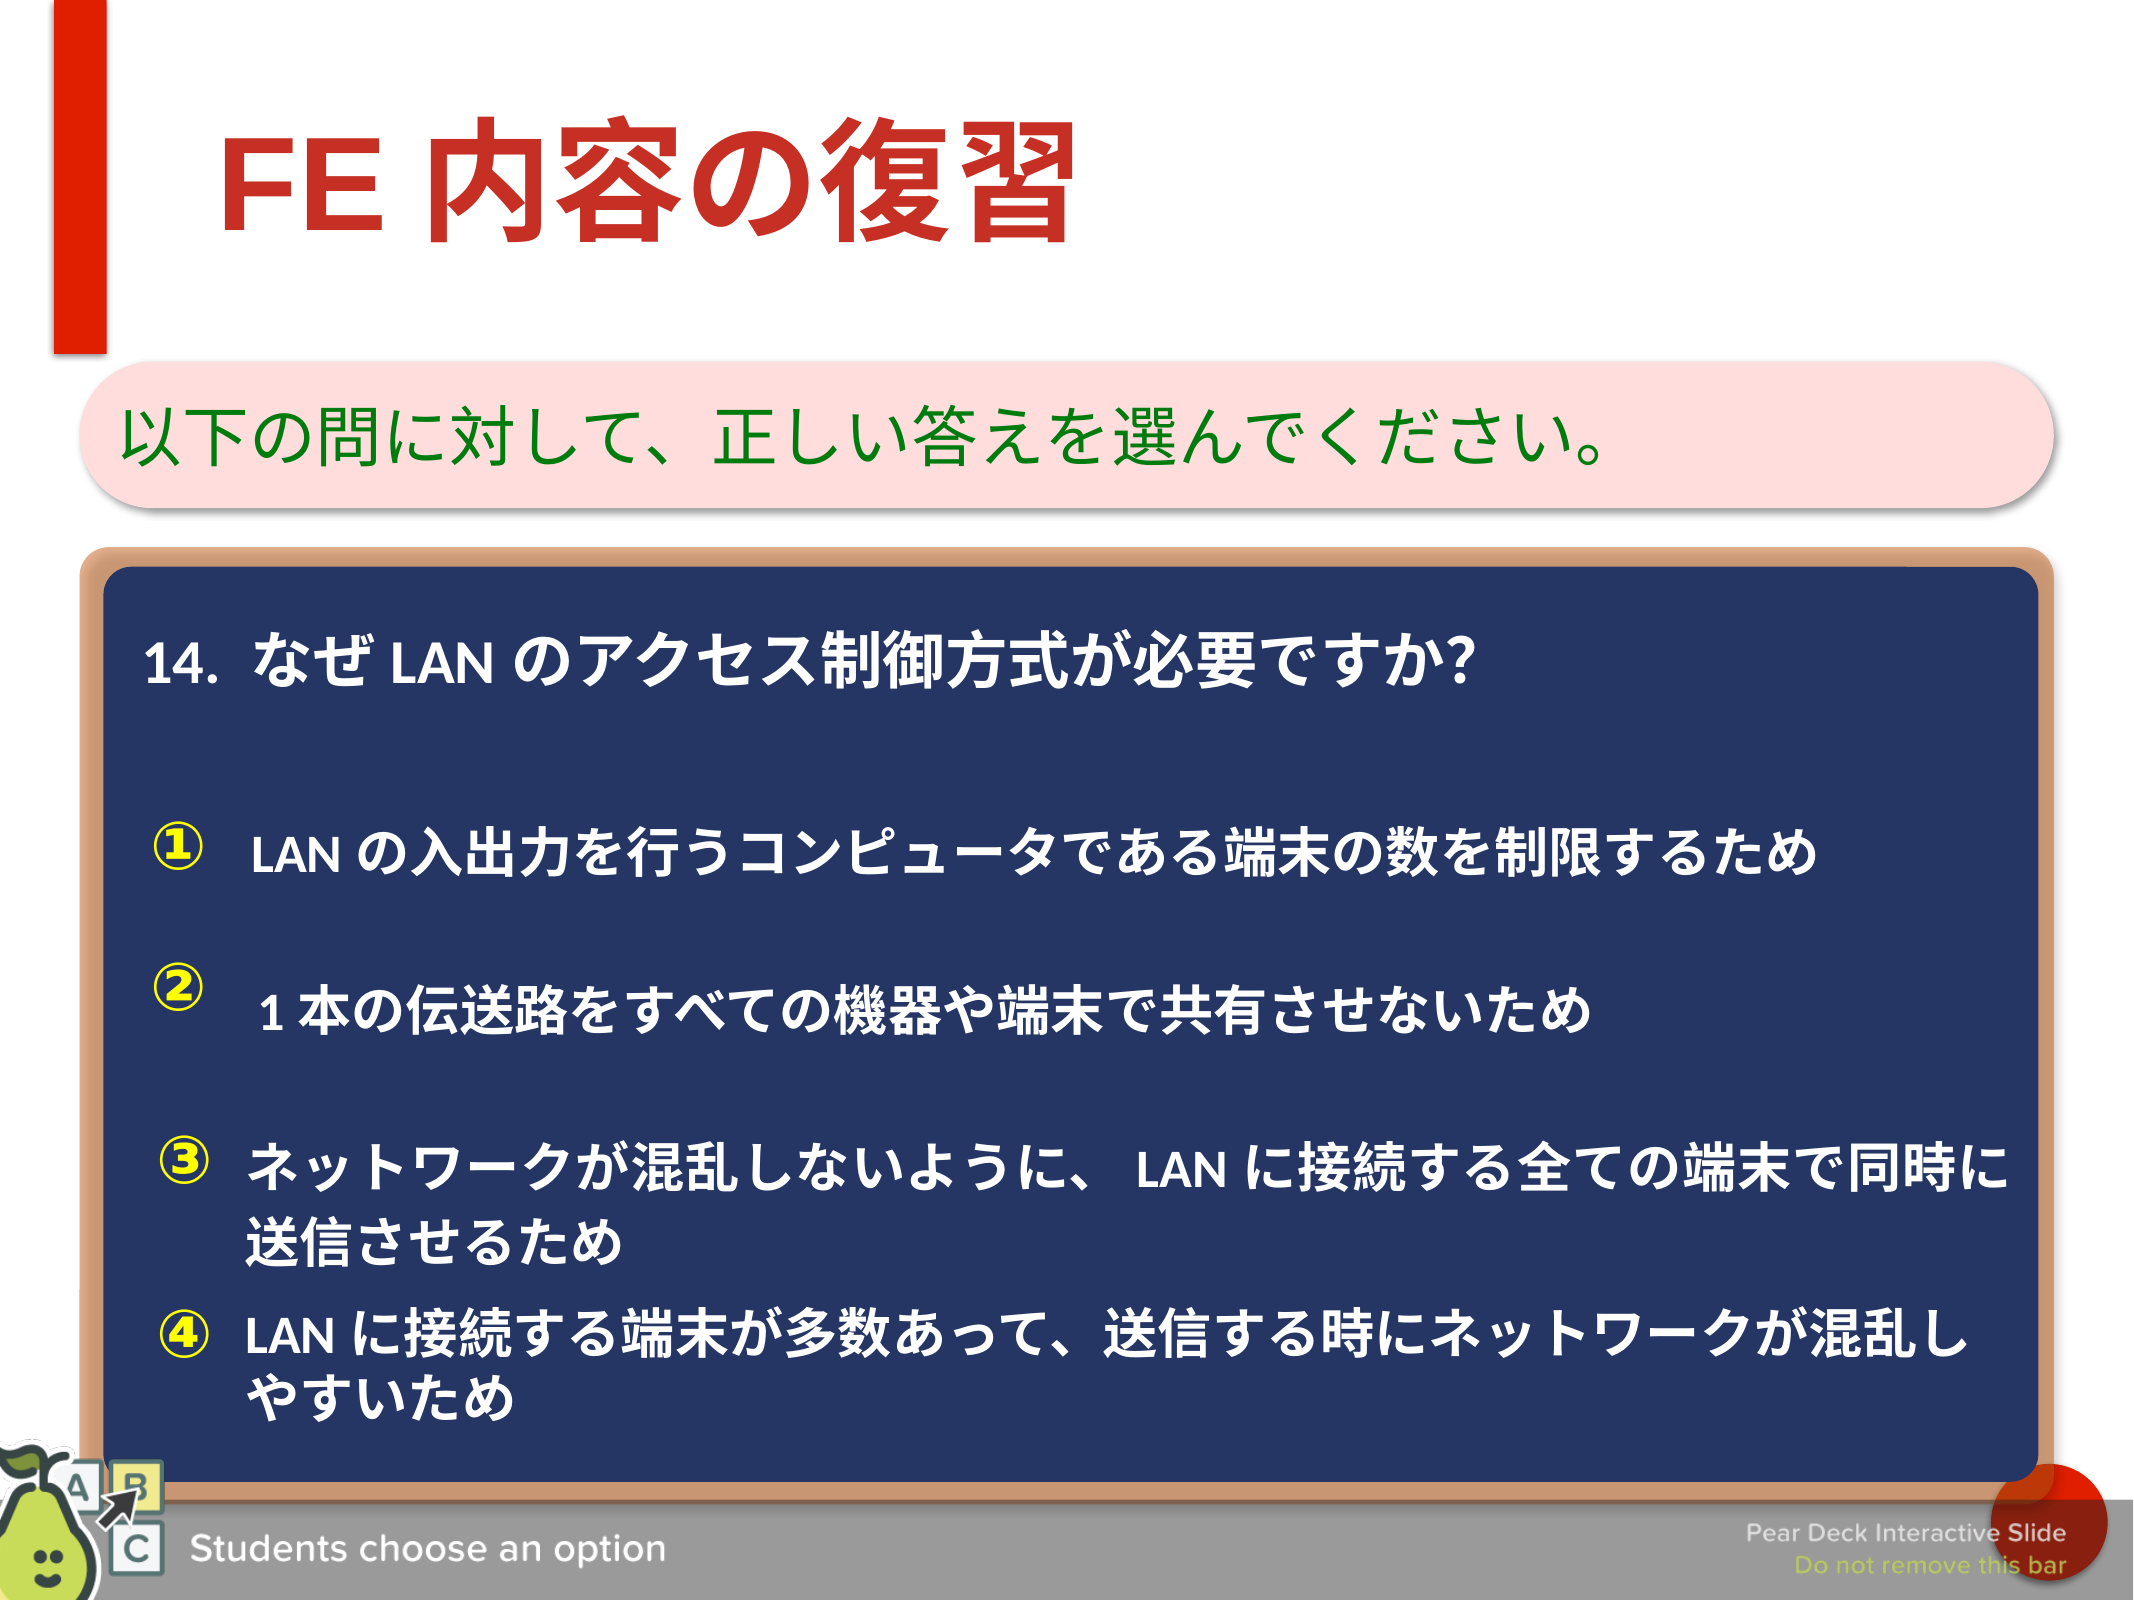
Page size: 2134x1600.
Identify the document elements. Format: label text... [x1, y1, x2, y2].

picture [0, 1433, 2134, 1600]
text_box ① [120, 804, 237, 891]
text_box 以下の問に対して、正しい答えを選んでください。 [79, 361, 2054, 509]
text_box [79, 547, 2054, 1432]
title FE内容の復習 [208, 11, 1927, 343]
text_box LANの入出力を行うコンピュータである端末の数を制限するため [236, 801, 2033, 891]
text_box 14. なぜLANのアクセス制御方式が必要ですか？ [126, 602, 2028, 704]
text_box LANに接続する端末が多数あって、送信する時にネットワークが混乱しやすいため [230, 1292, 2027, 1432]
text_box 1本の伝送路をすべての機器や端末で共有させないため [242, 958, 2039, 1049]
text_box [103, 566, 2039, 1432]
text_box ② [120, 945, 237, 1033]
text_box ④ [126, 1292, 230, 1380]
text_box ネットワークが混乱しないように、LANに接続する全ての端末で同時に送信させるため [230, 1116, 2028, 1281]
text_box ③ [126, 1118, 243, 1206]
